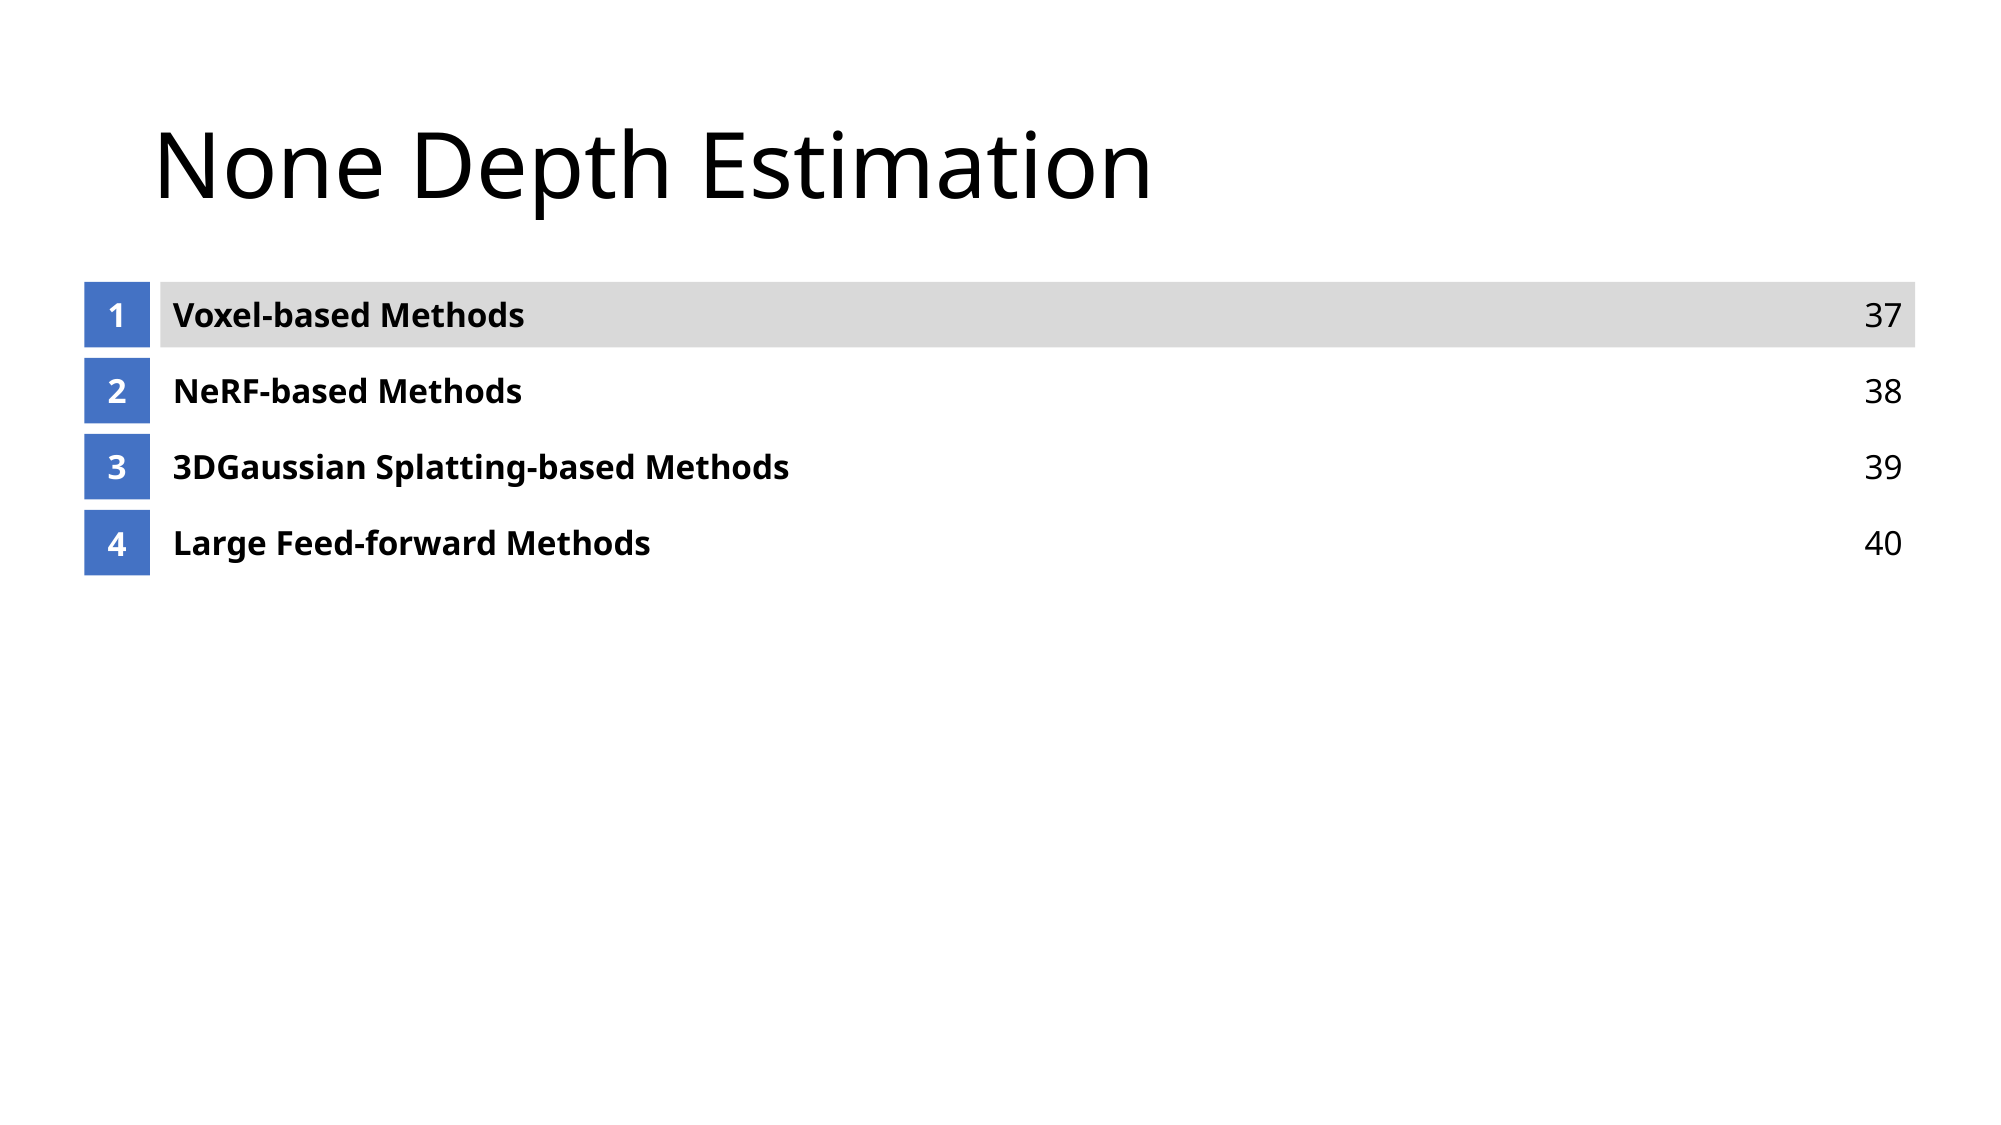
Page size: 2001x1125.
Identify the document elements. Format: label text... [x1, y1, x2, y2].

text_box 39 [1884, 433, 1904, 500]
text_box NeRF-based Methods [159, 357, 751, 424]
text_box [1904, 281, 1916, 348]
text_box 40 [1884, 509, 1904, 577]
text_box 4 [83, 509, 151, 577]
text_box 3DGaussian Splatting-based Methods [159, 433, 751, 500]
text_box 38 [1884, 357, 1904, 424]
text_box 37 [1884, 281, 1904, 348]
text_box Large Feed-forward Methods [159, 509, 751, 577]
title None Depth Estimation [137, 59, 1863, 278]
text_box 3 [83, 433, 151, 500]
text_box 2 [83, 357, 151, 424]
text_box [751, 281, 1884, 348]
text_box 1 [83, 281, 151, 348]
text_box Voxel-based Methods [159, 281, 751, 348]
